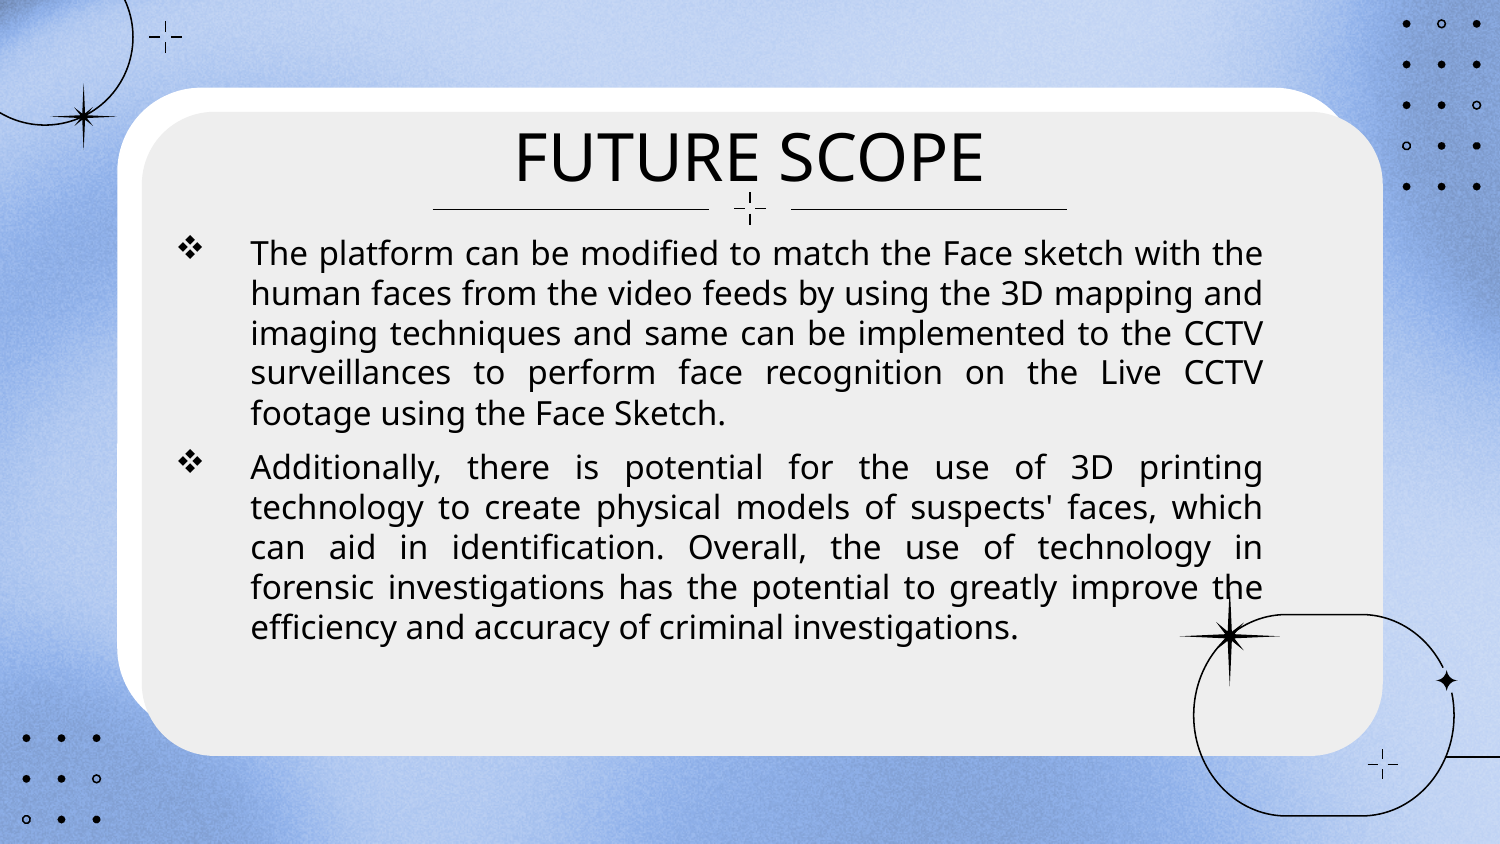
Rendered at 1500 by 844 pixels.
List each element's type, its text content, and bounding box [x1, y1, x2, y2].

table_cell 5) [0, 0, 1500, 844]
title FUTURE SCOPE [241, 100, 1259, 203]
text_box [1193, 614, 1500, 817]
text_box The platform can be modified to match the Face sketch with the human faces from the video feeds by using the 3D mapping and imaging techniques and same can be implemented to the CCTV surveillances to perform face recognition on the Live CCTV footage using the Face Sketch. Additionally, there is potential for the use of 3D printing technology to create physical models of suspects' faces, which can aid in identification. Overall, the use of technology in forensic investigations has the potential to greatly improve the efficiency and accuracy of criminal investigations. [160, 224, 1280, 654]
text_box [432, 191, 1068, 225]
